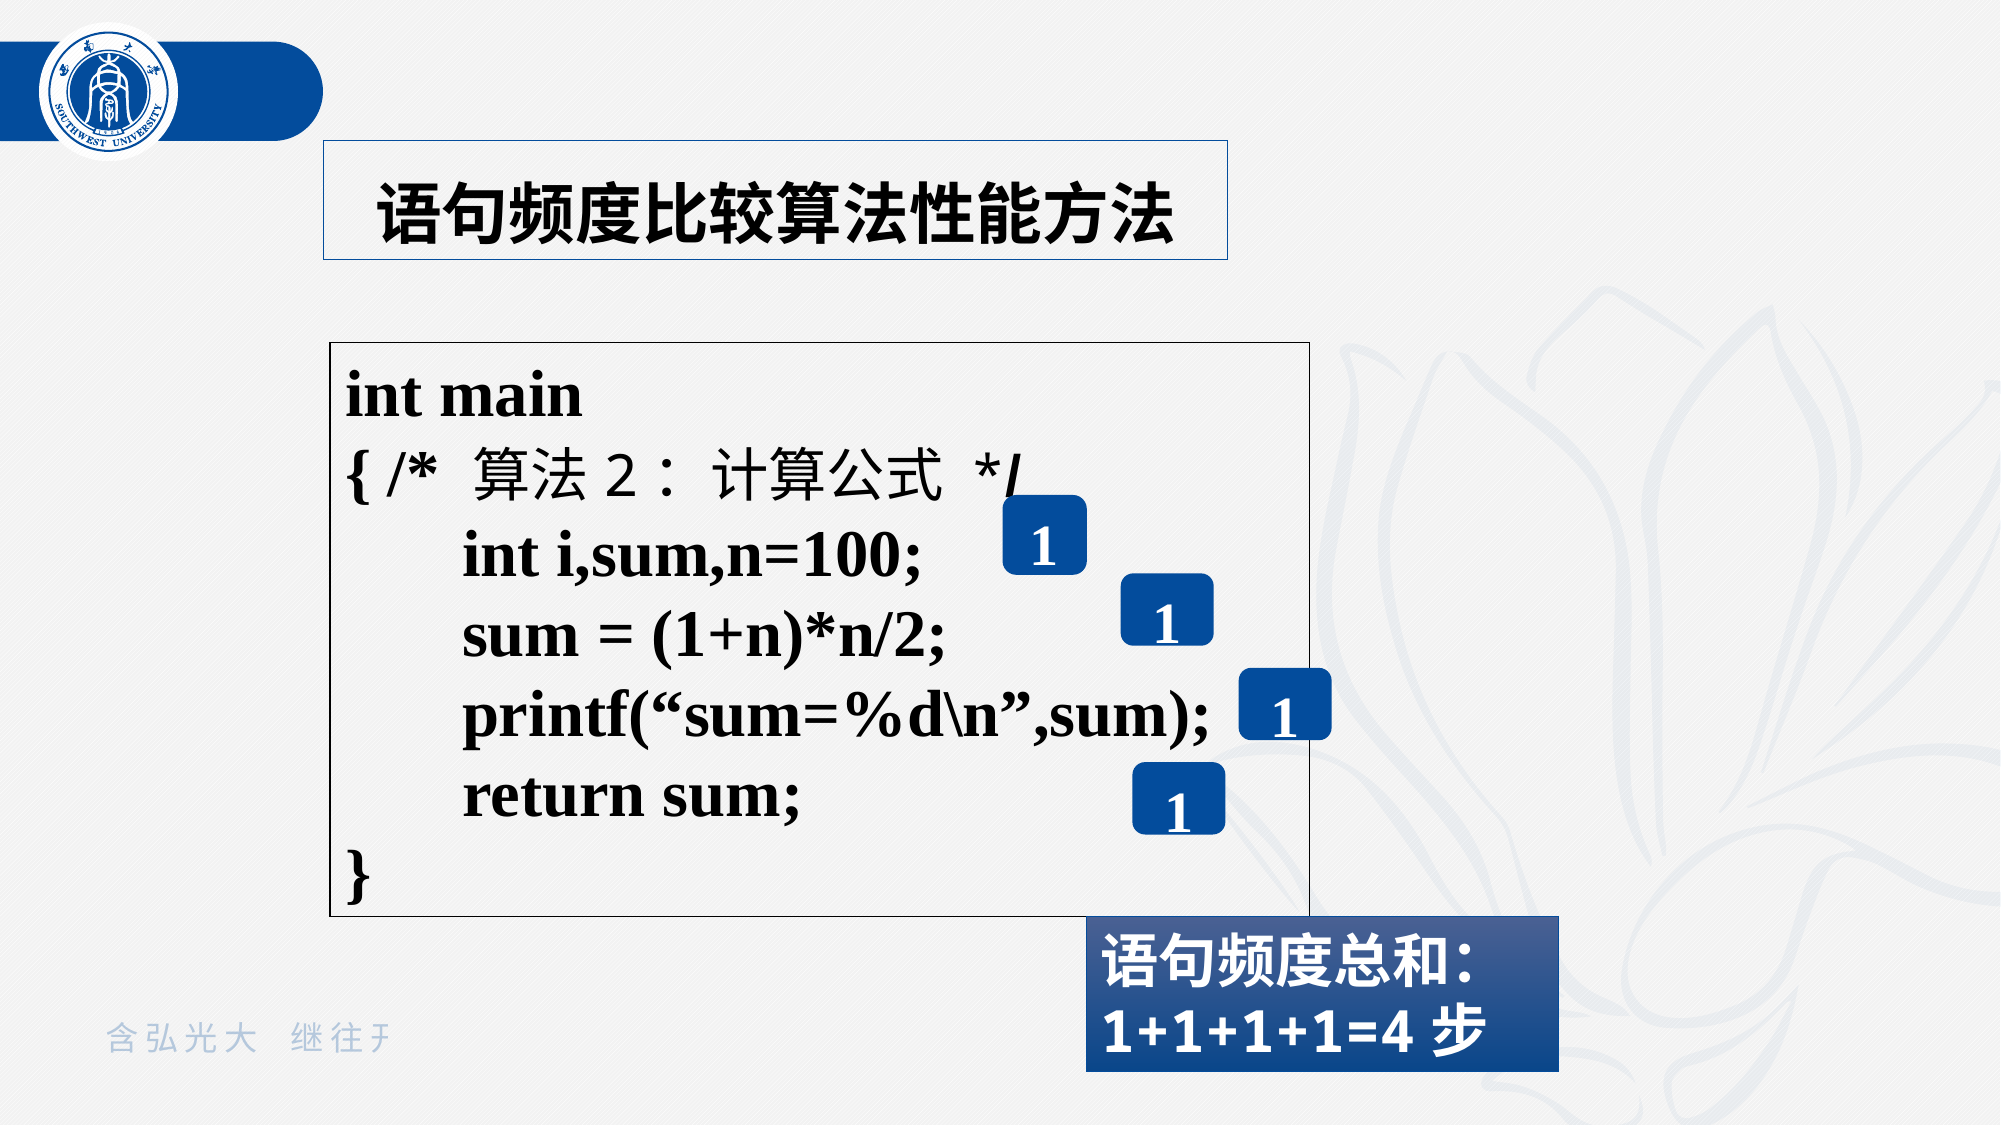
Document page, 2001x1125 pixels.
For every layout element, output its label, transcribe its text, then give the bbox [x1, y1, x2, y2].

text_box 1 [1133, 762, 1225, 834]
text_box 1 [1003, 495, 1087, 575]
text_box int main { /* 算法2：计算公式 */ int i,sum,n=100; sum = (1+n)*n/2; printf(“sum=%d\n”,sum); return sum; } [330, 342, 1310, 917]
text_box 语句频度总和： 1+1+1+1=4步 [1086, 916, 1559, 1072]
text_box 1 [1239, 668, 1331, 740]
text_box 1 [1121, 574, 1213, 645]
text_box 语句频度比较算法性能方法 [323, 140, 1228, 260]
